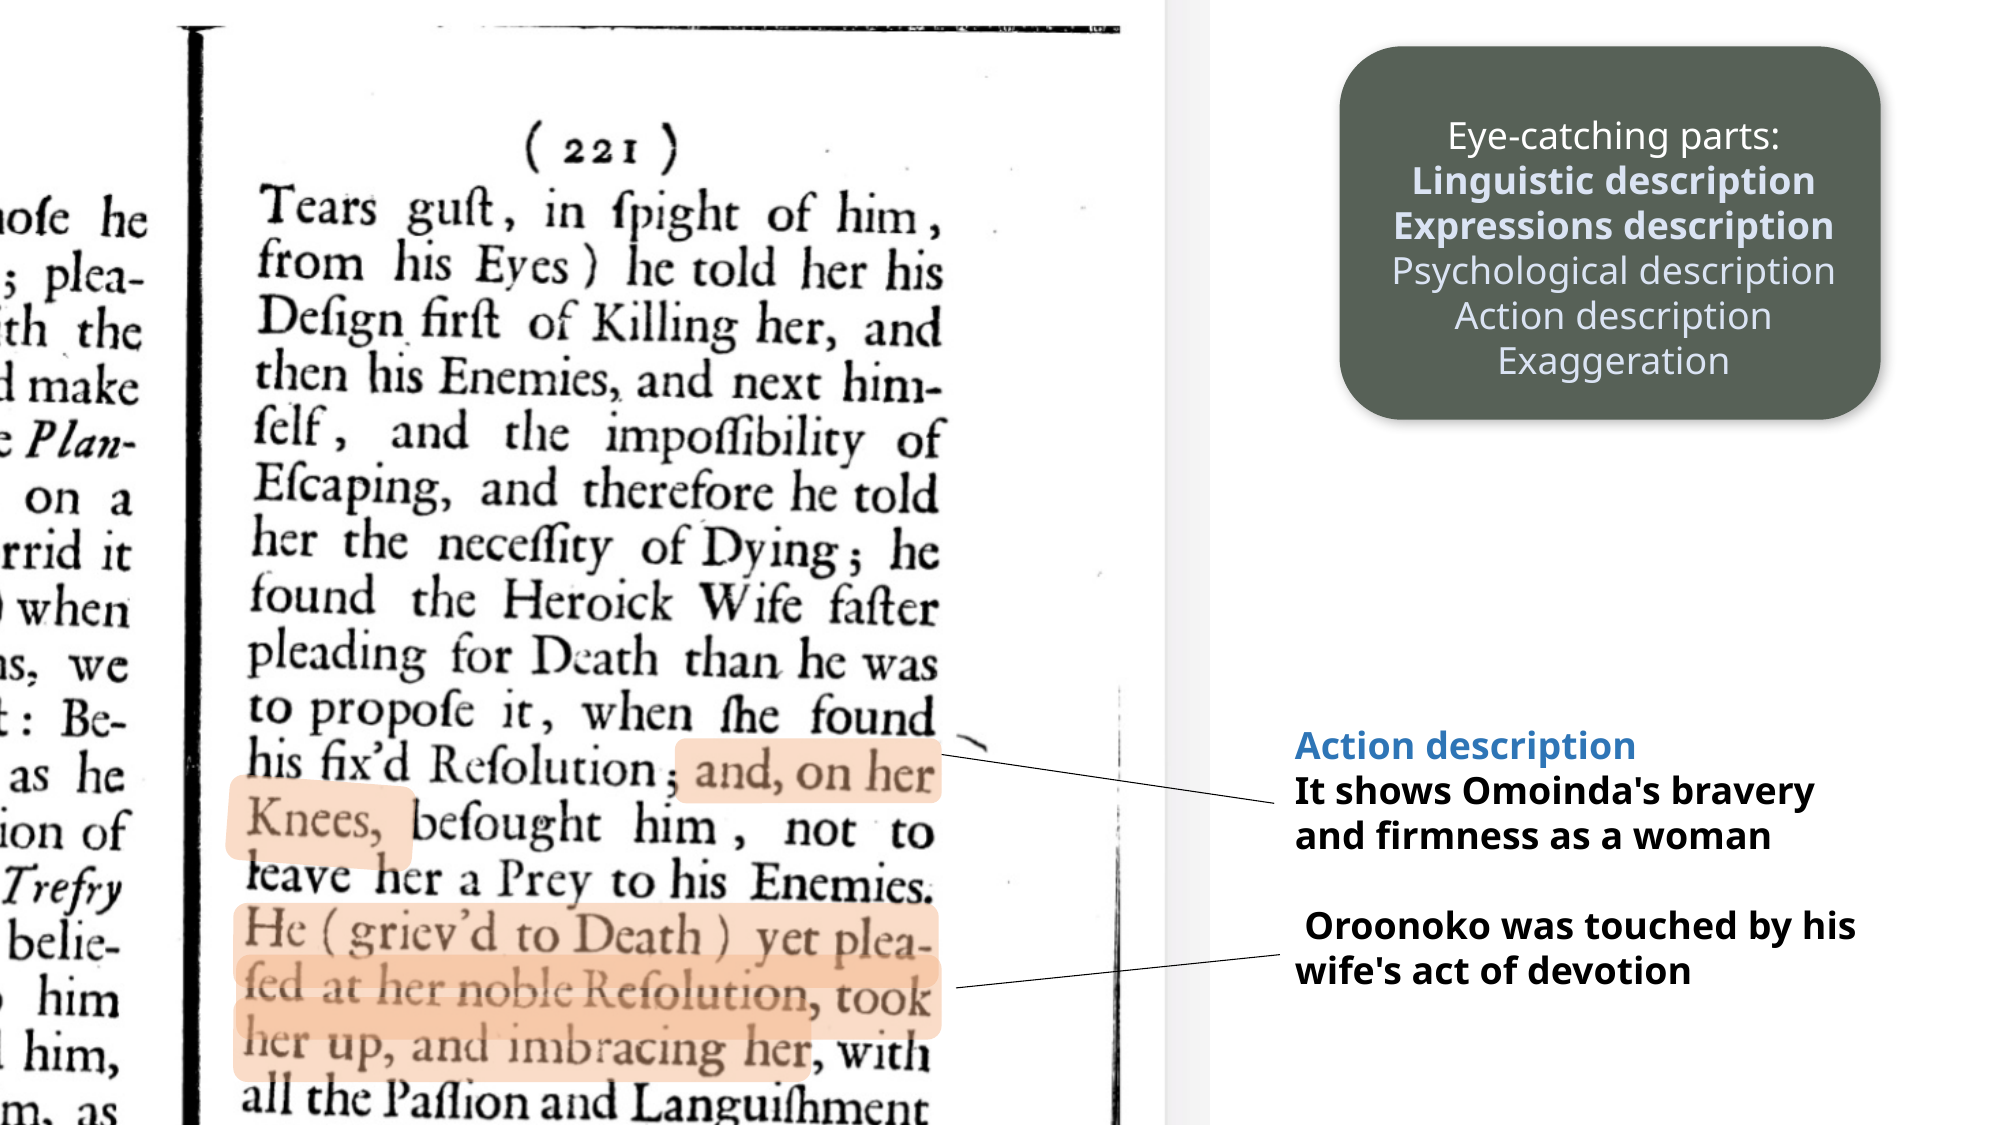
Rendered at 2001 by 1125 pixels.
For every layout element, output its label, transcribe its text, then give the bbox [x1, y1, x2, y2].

text_box [1338, 45, 1882, 104]
text_box Action description It shows Omoinda's bravery and firmness as a woman Oroonoko was touched by his wife's act of devotion [1279, 714, 1907, 1000]
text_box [227, 738, 942, 1082]
picture [0, 0, 1211, 1125]
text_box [955, 954, 1280, 988]
text_box Eye-catching parts: Linguistic description Expressions description Psychological description Action description Exaggeration [1300, 104, 1928, 435]
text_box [941, 754, 1275, 804]
